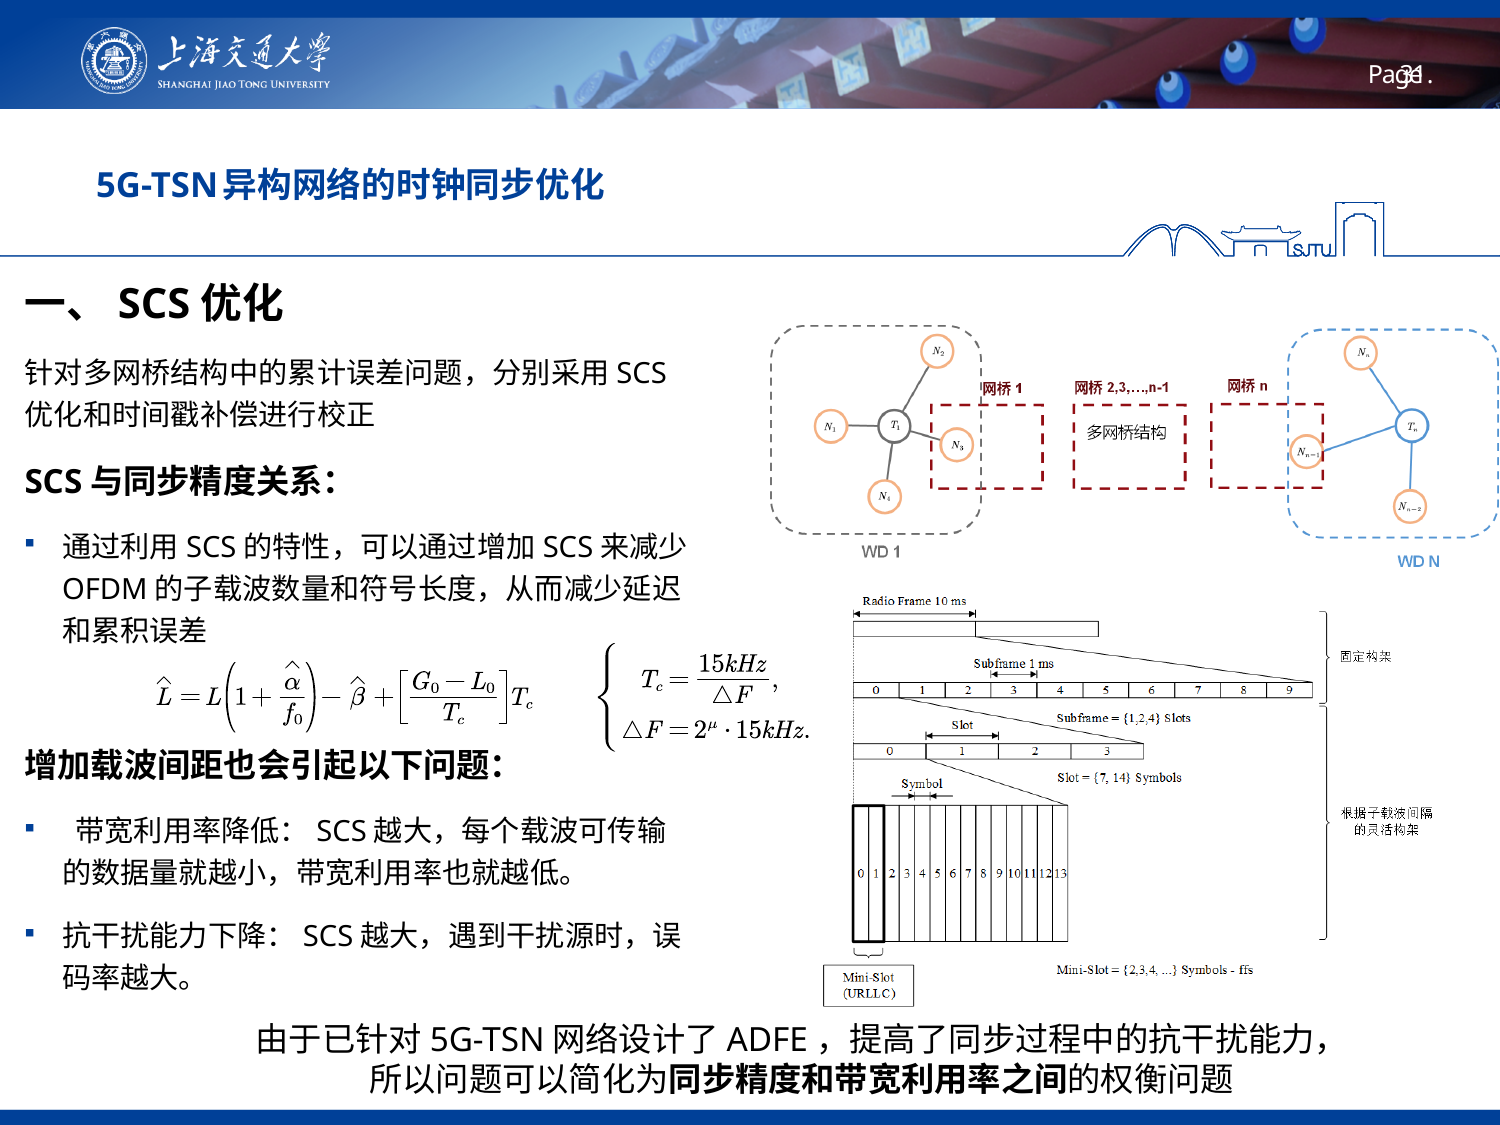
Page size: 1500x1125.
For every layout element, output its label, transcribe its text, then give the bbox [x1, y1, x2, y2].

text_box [595, 635, 823, 762]
list 一、SCS优化 针对多网桥结构中的累计误差问题，分别采用SCS优化和时间戳补偿进行校正 SCS与同步精度关系： 通过利用SCS的特性，可以通过增加SCS来减少OFDM的子载波数量和符号长度，从而减少延迟和累积误差 增加载波间距也会引起以下问题： 带宽利用率降低：SCS越大，每个载波可传输的数据量就越小，带宽利用率也就越低。 抗干扰能力下降：SCS越大，遇到干扰源时，误码率越大。 [9, 258, 710, 1077]
title 5G-TSN异构网络的时钟同步优化 [81, 160, 1455, 255]
picture [769, 324, 1500, 581]
picture [822, 588, 1440, 1007]
picture [0, 18, 1500, 109]
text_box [153, 655, 538, 742]
text_box 由于已针对5G-TSN网络设计了ADFE，提高了同步过程中的抗干扰能力， 所以问题可以简化为同步精度和带宽利用率之间的权衡问题 [191, 1010, 1413, 1106]
